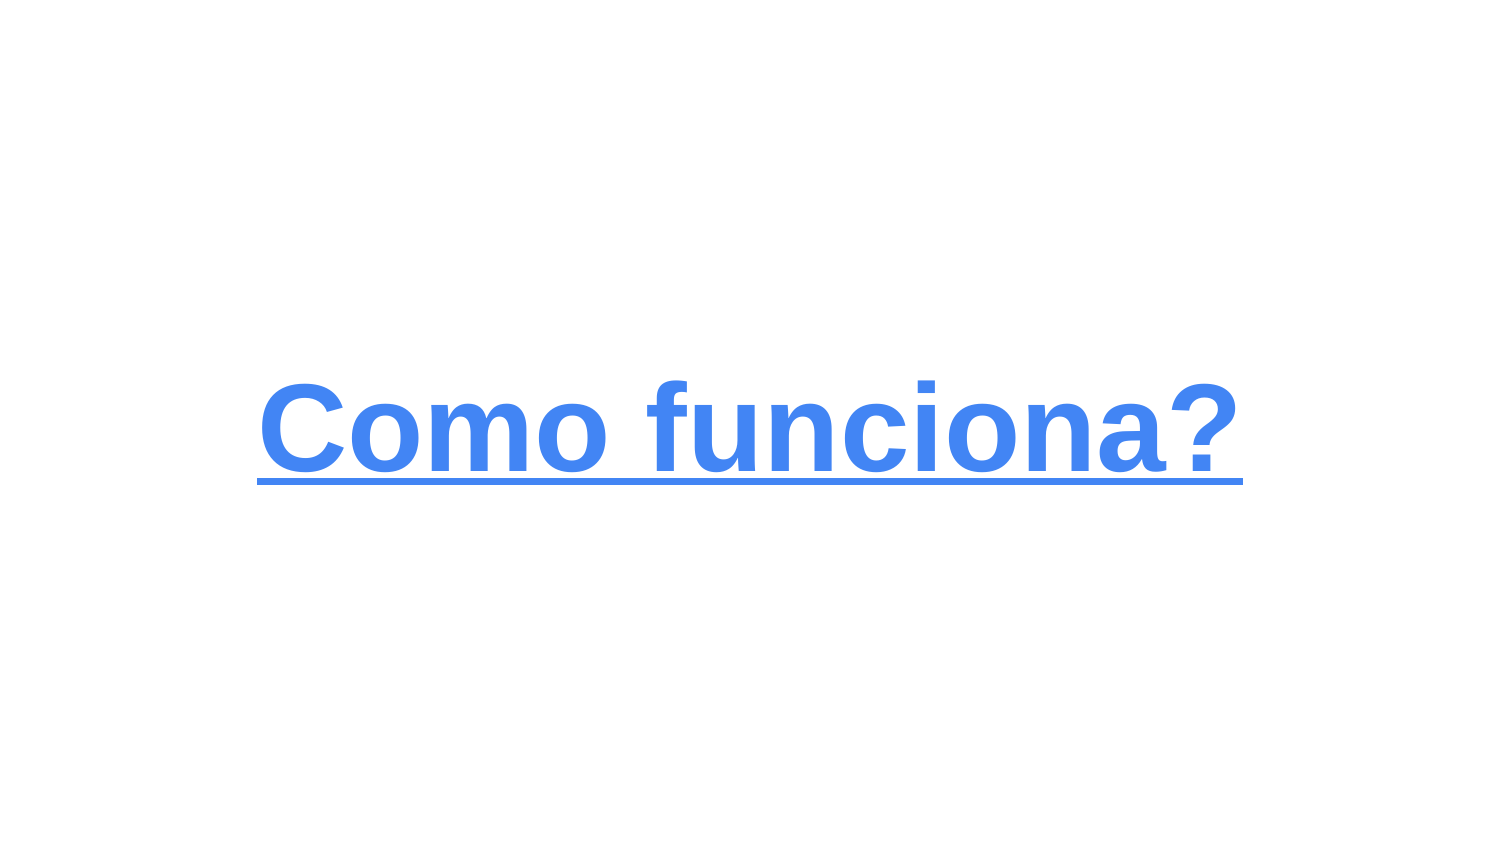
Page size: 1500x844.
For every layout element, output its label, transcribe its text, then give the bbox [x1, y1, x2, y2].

title Como funciona? [51, 253, 1449, 591]
